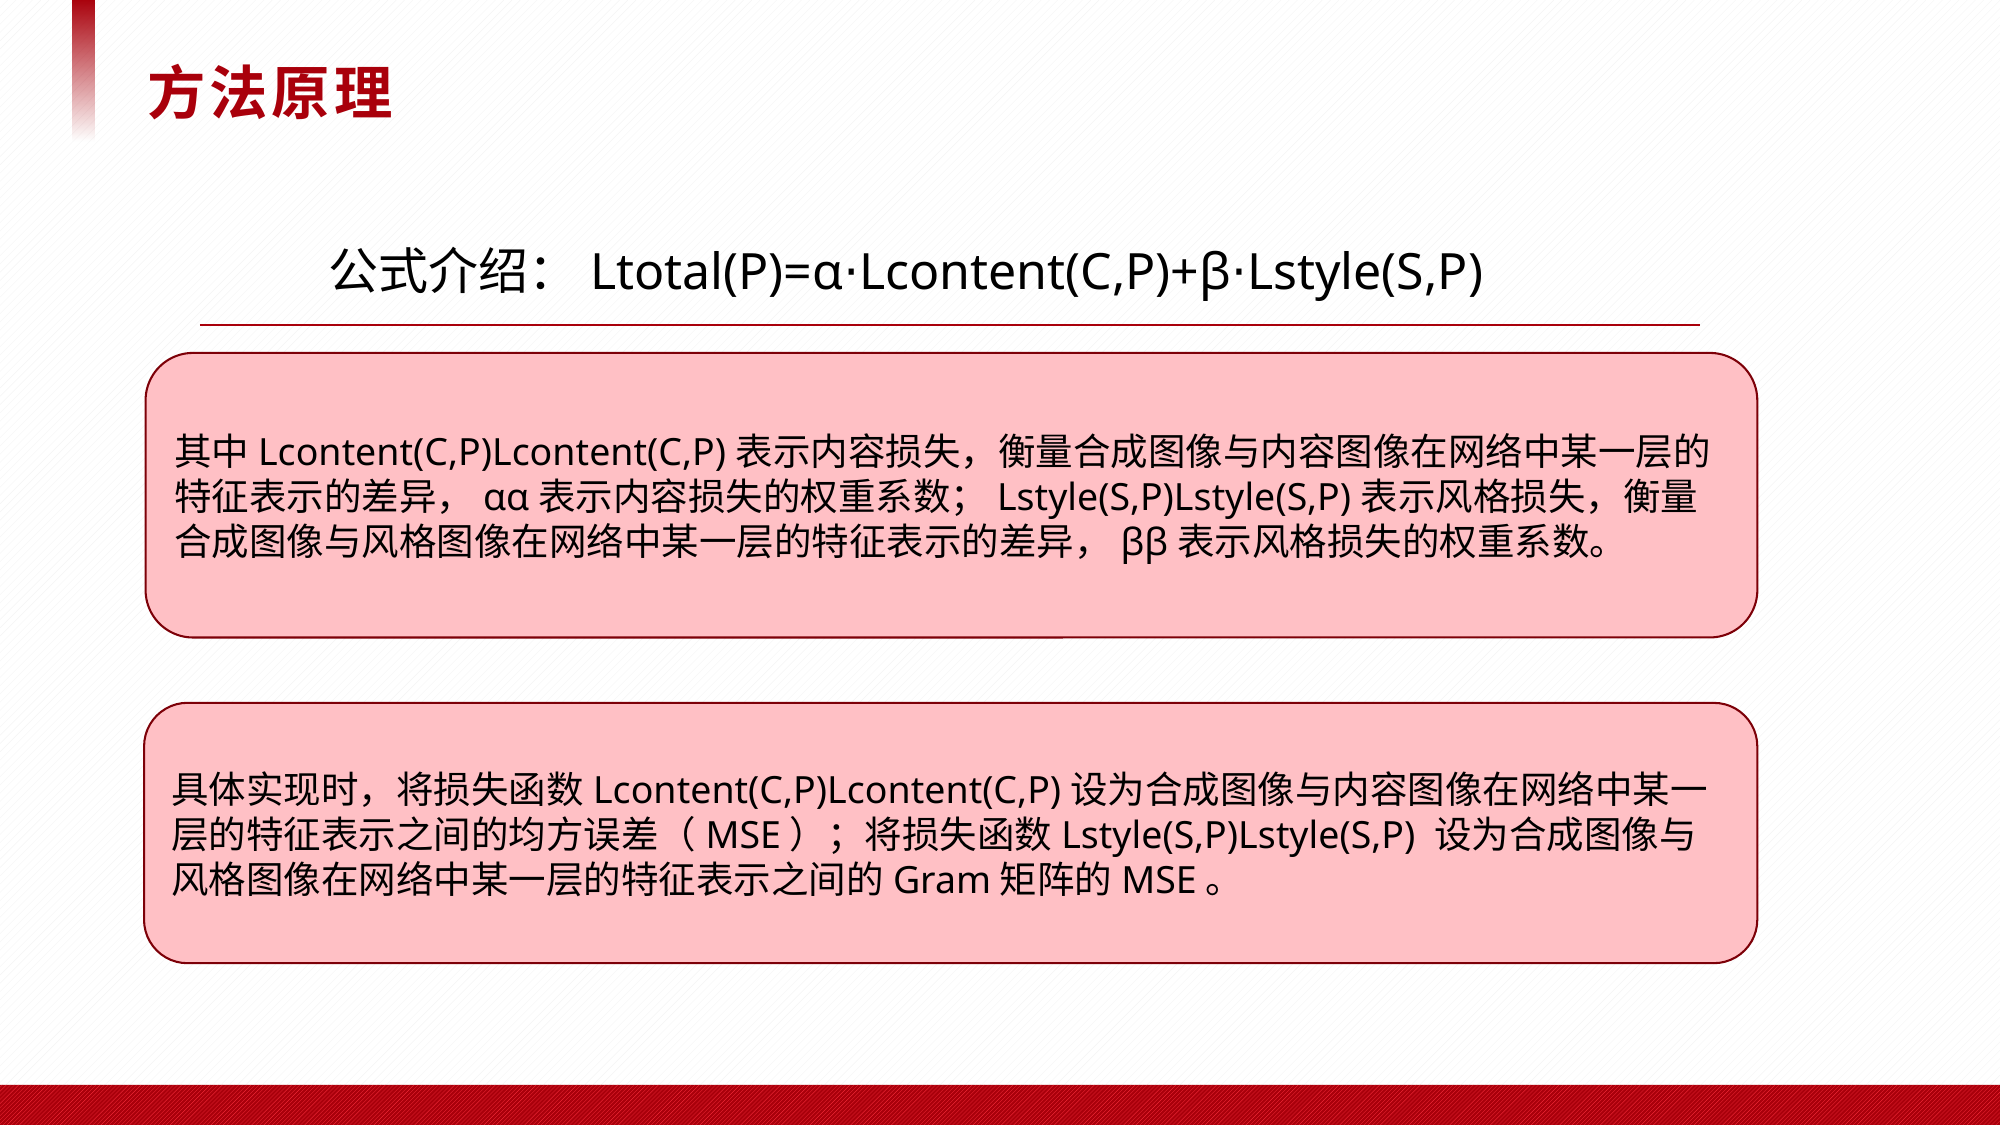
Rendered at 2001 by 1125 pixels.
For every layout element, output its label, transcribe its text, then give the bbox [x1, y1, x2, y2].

text_box 其中Lcontent(C,P)Lcontent​(C,P)表示内容损失，衡量合成图像与内容图像在网络中某一层的特征表示的差异，αα表示内容损失的权重系数；Lstyle(S,P)Lstyle​(S,P)表示风格损失，衡量合成图像与风格图像在网络中某一层的特征表示的差异，ββ表示风格损失的权重系数。 [144, 351, 1759, 639]
text_box 具体实现时，将损失函数Lcontent(C,P)Lcontent​(C,P)设为合成图像与内容图像在网络中某一层的特征表示之间的均方误差（MSE）；将损失函数Lstyle(S,P)Lstyle​(S,P) 设为合成图像与风格图像在网络中某一层的特征表示之间的Gram矩阵的MSE。 [143, 701, 1759, 965]
title 方法原理 [132, 56, 722, 136]
text_box 公式介绍：Ltotal​(P)=α⋅Lcontent​(C,P)+β⋅Lstyle​(S,P) [242, 231, 1570, 307]
text_box [214, 254, 1686, 312]
